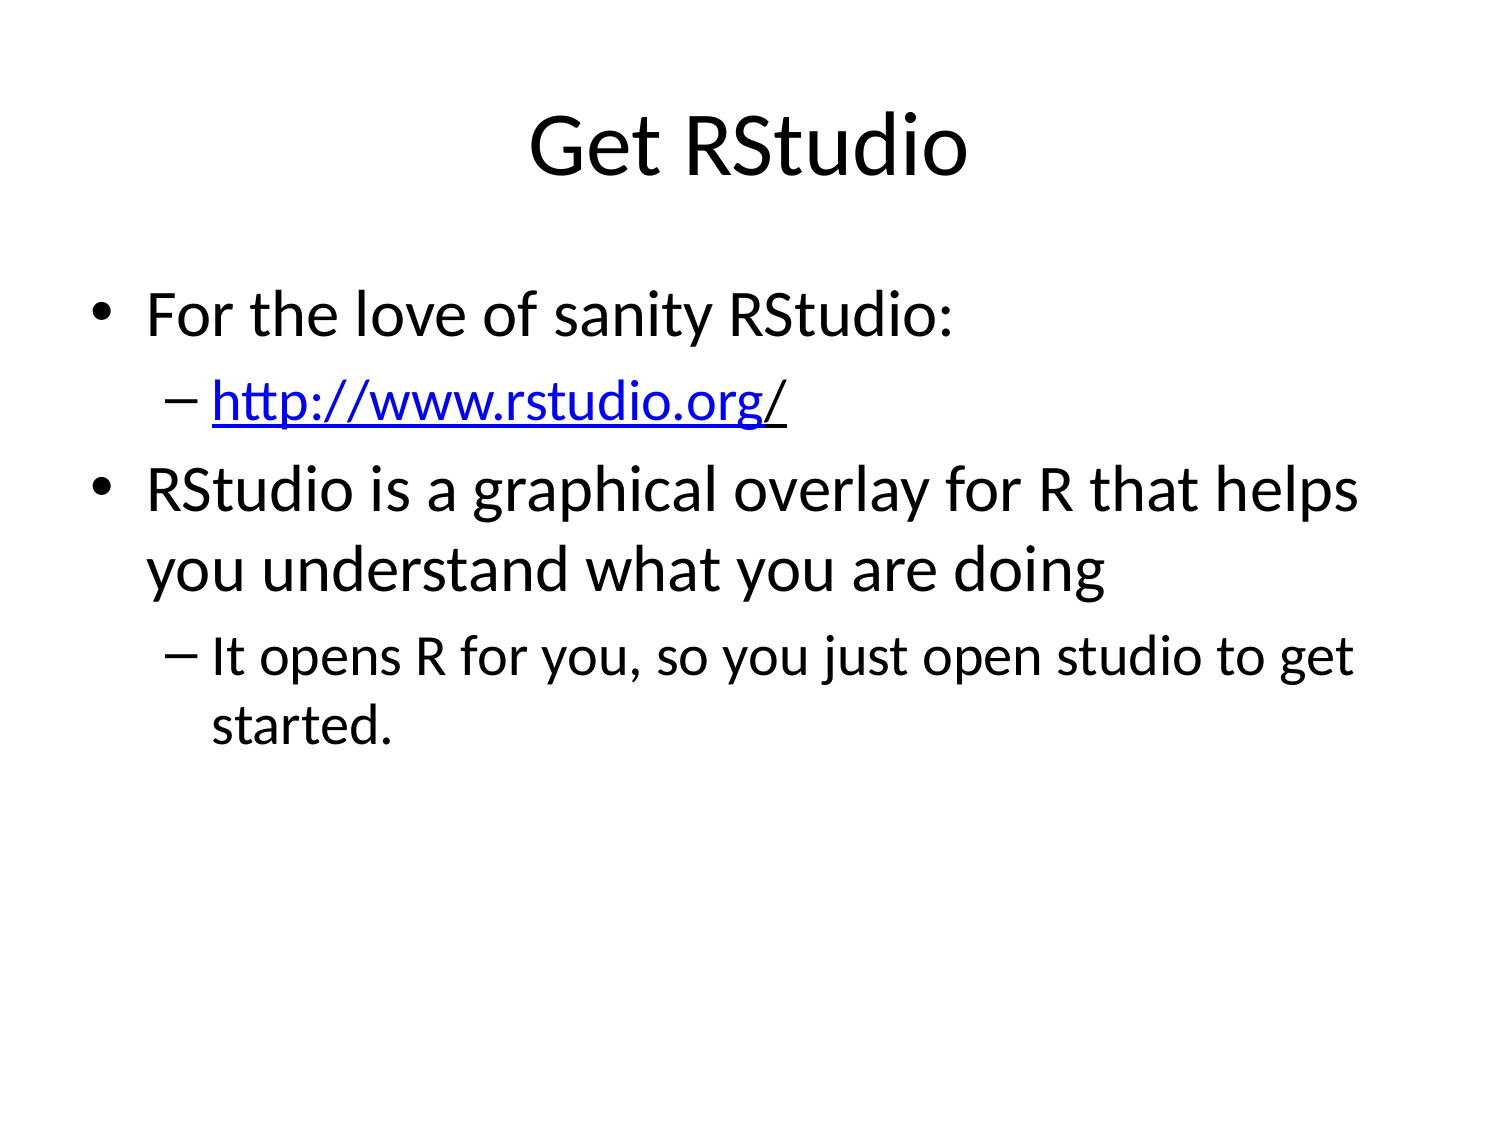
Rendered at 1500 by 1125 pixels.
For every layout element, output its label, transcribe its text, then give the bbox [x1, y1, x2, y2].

title Get RStudio [75, 45, 1425, 233]
list For the love of sanity RStudio: http://www.rstudio.org/ RStudio is a graphical overlay for R that helps you understand what you are doing It opens R for you, so you just open studio to get started. [75, 262, 1425, 1005]
